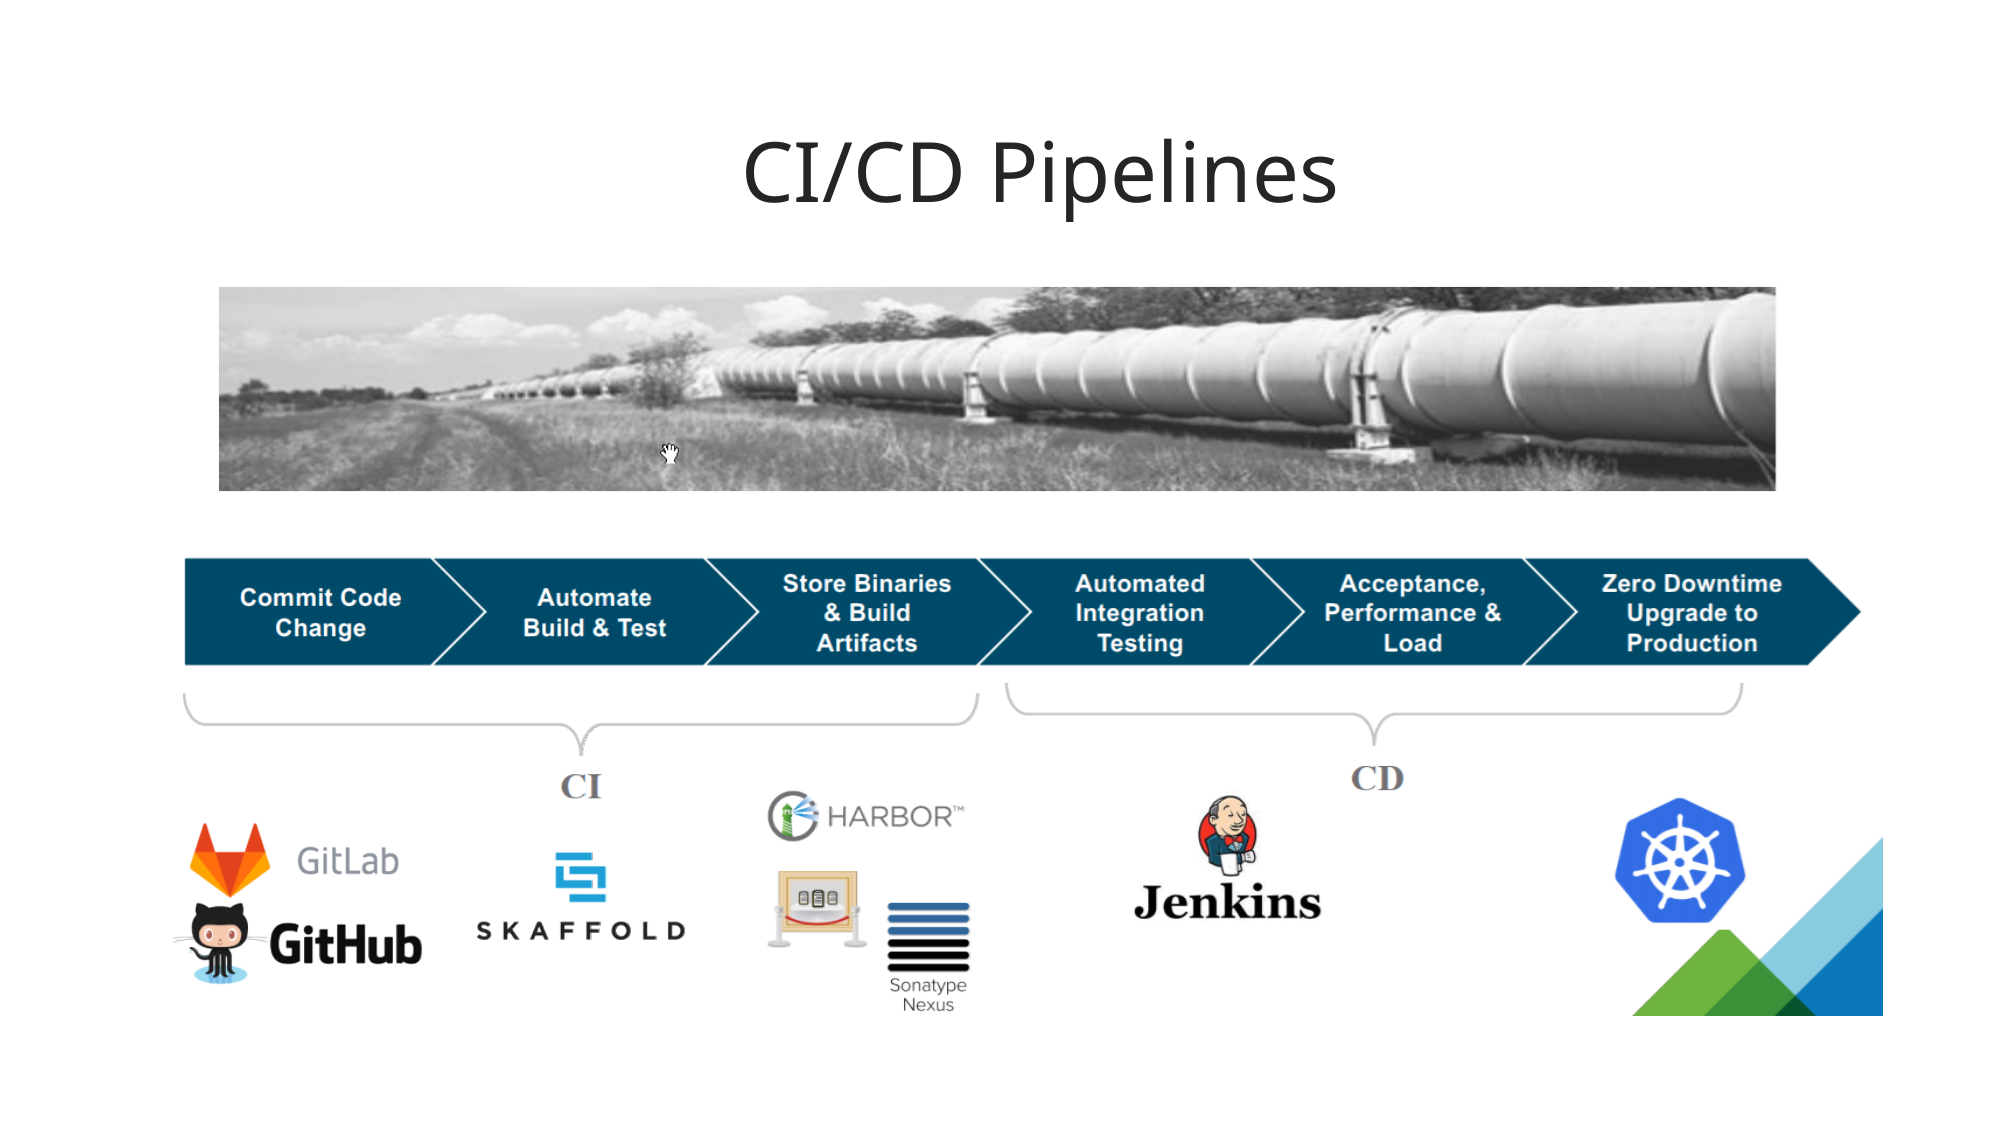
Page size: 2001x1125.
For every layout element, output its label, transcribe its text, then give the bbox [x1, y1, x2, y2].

title CI/CD Pipelines [458, 116, 1642, 257]
picture [148, 260, 1884, 1016]
